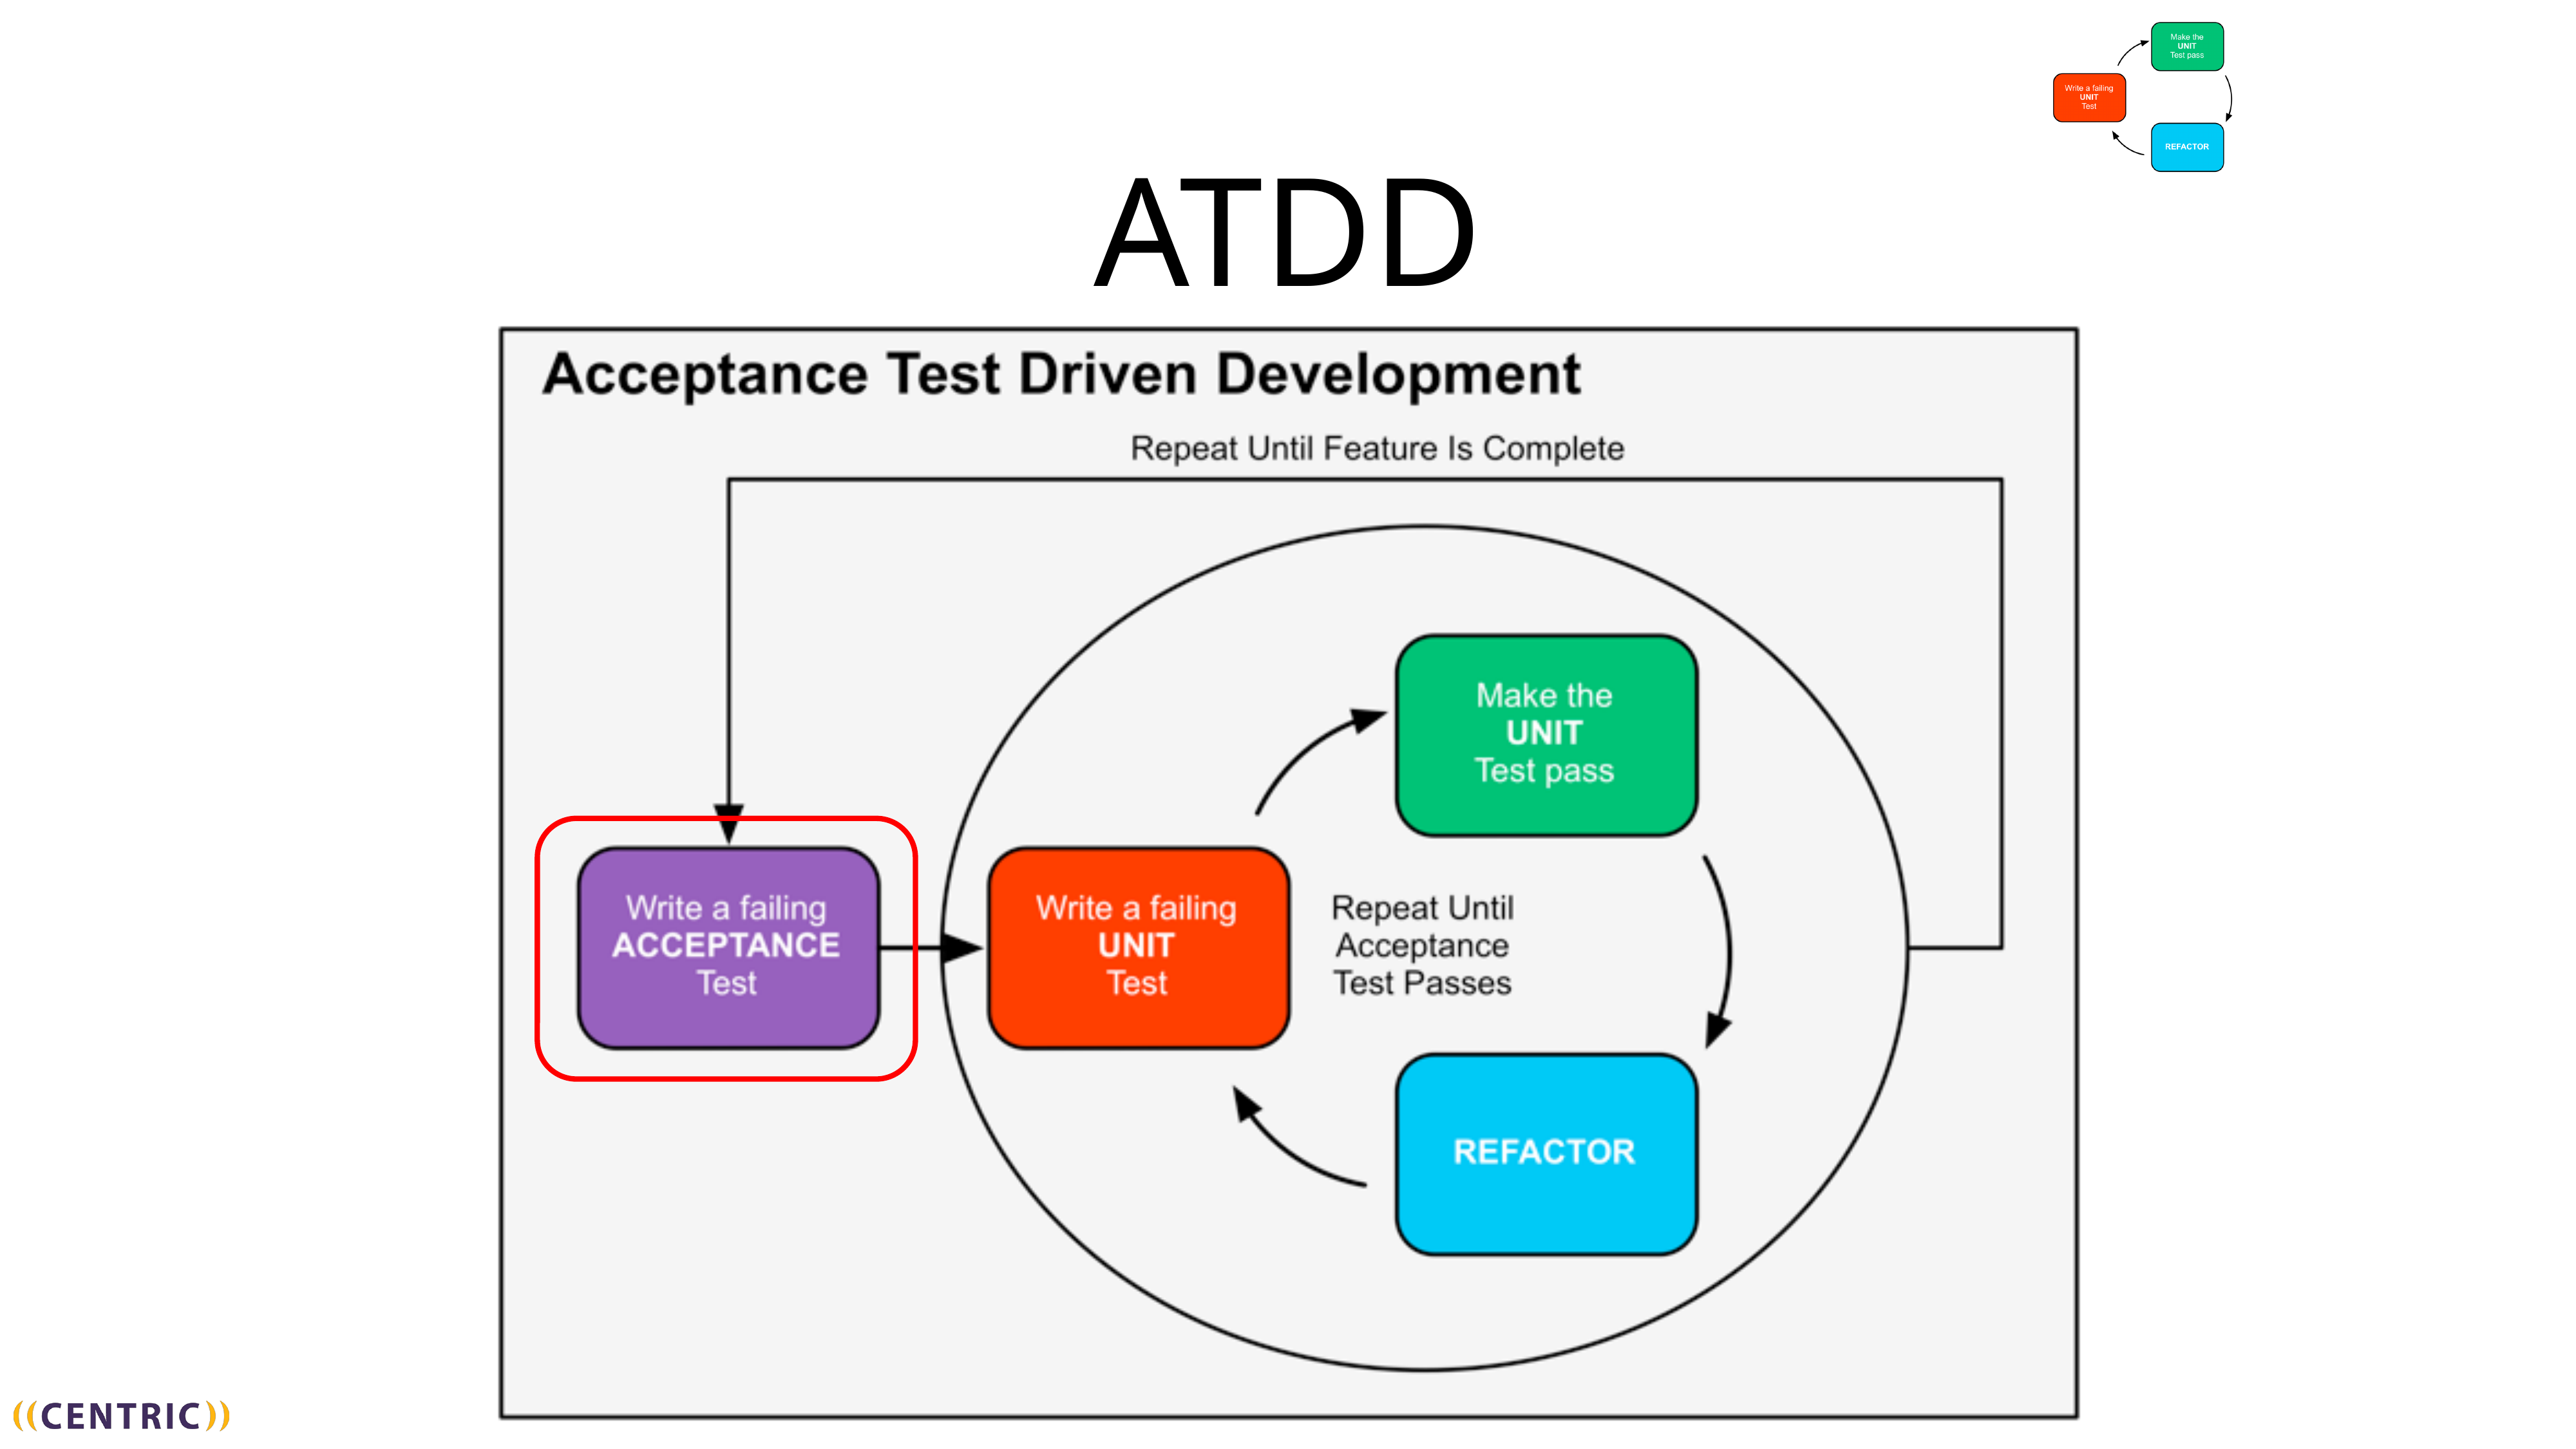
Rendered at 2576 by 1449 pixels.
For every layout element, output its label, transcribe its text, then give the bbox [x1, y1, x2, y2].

picture [2041, 10, 2246, 183]
picture [12, 1401, 231, 1432]
title ATDD [463, 65, 2113, 275]
picture [453, 281, 2122, 1449]
